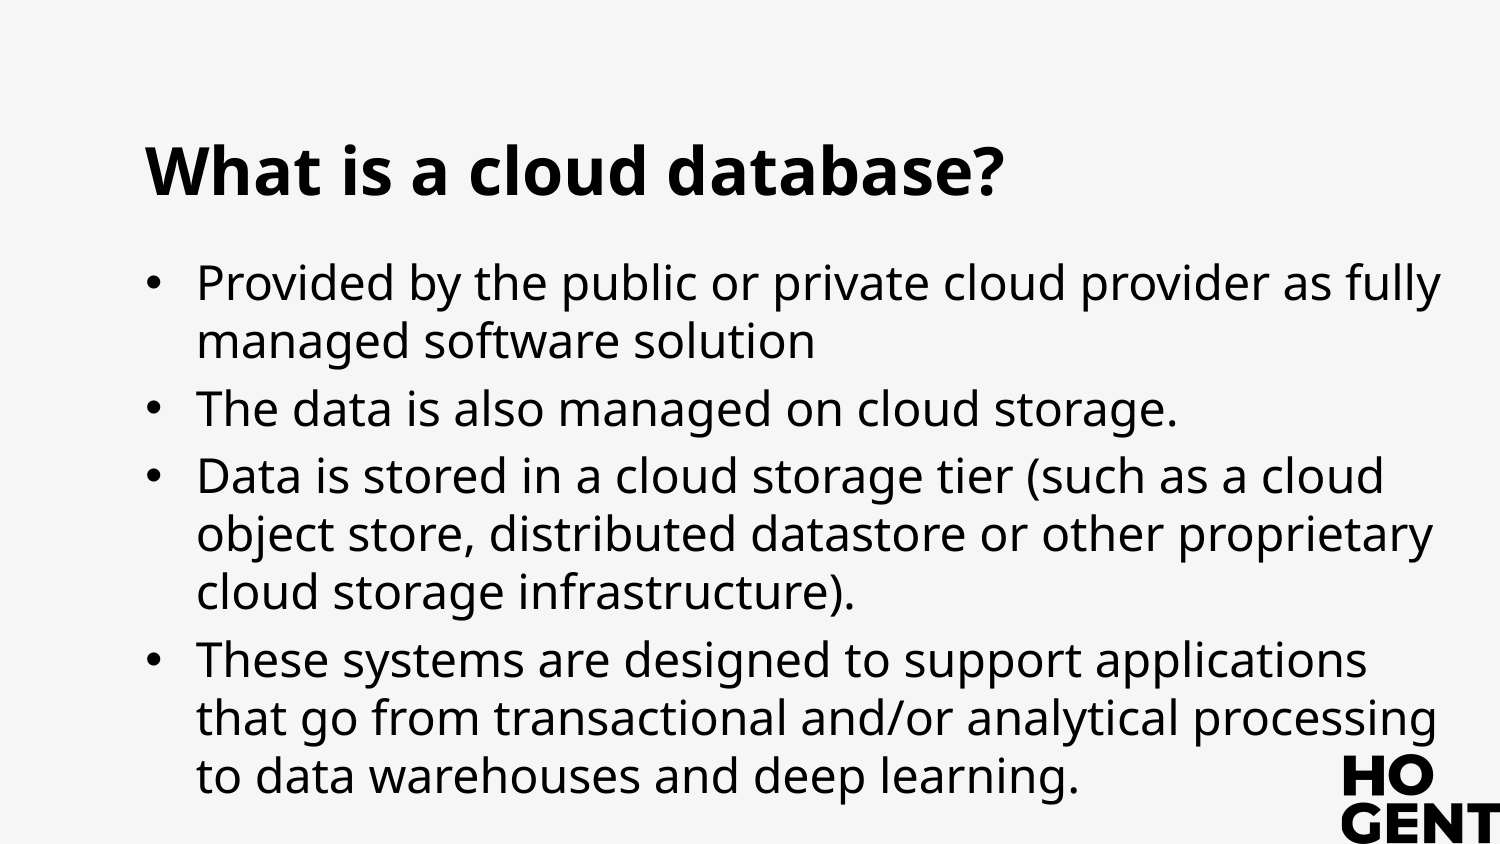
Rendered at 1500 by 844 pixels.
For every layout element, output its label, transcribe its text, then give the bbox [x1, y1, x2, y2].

list Provided by the public or private cloud provider as fully managed software solution The data is also managed on cloud storage. Data is stored in a cloud storage tier (such as a cloud object store, distributed datastore or other proprietary cloud storage infrastructure). These systems are designed to support applications that go from transactional and/or analytical processing to data warehouses and deep learning. [130, 245, 1481, 818]
title What is a cloud database? [130, 121, 1170, 223]
